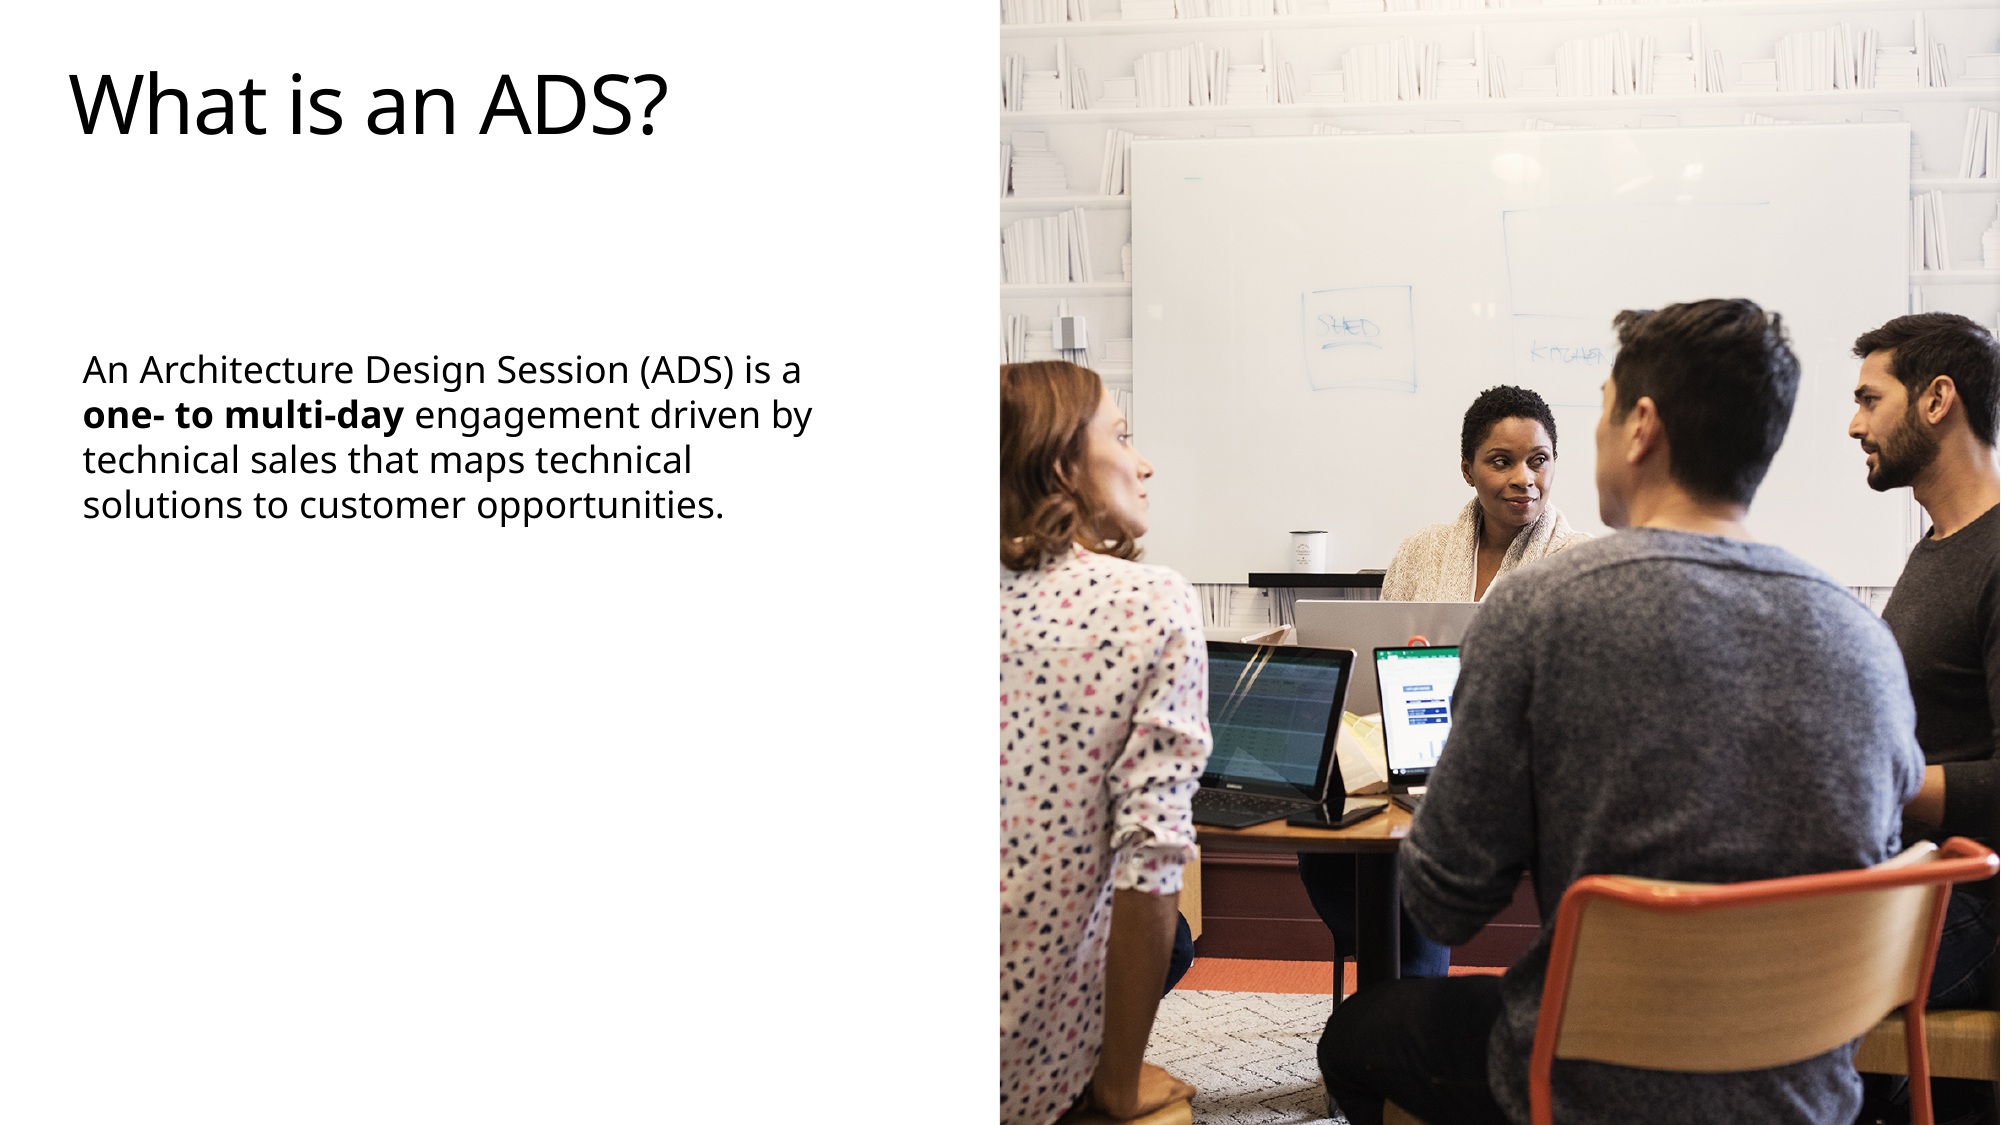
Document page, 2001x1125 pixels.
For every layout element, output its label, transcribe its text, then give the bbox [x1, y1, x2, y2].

picture [999, 0, 2000, 1125]
title What is an ADS? [44, 47, 939, 196]
list An Architecture Design Session (ADS) is a one- to multi-day engagement driven by technical sales that maps technical solutions to customer opportunities. [58, 331, 855, 544]
